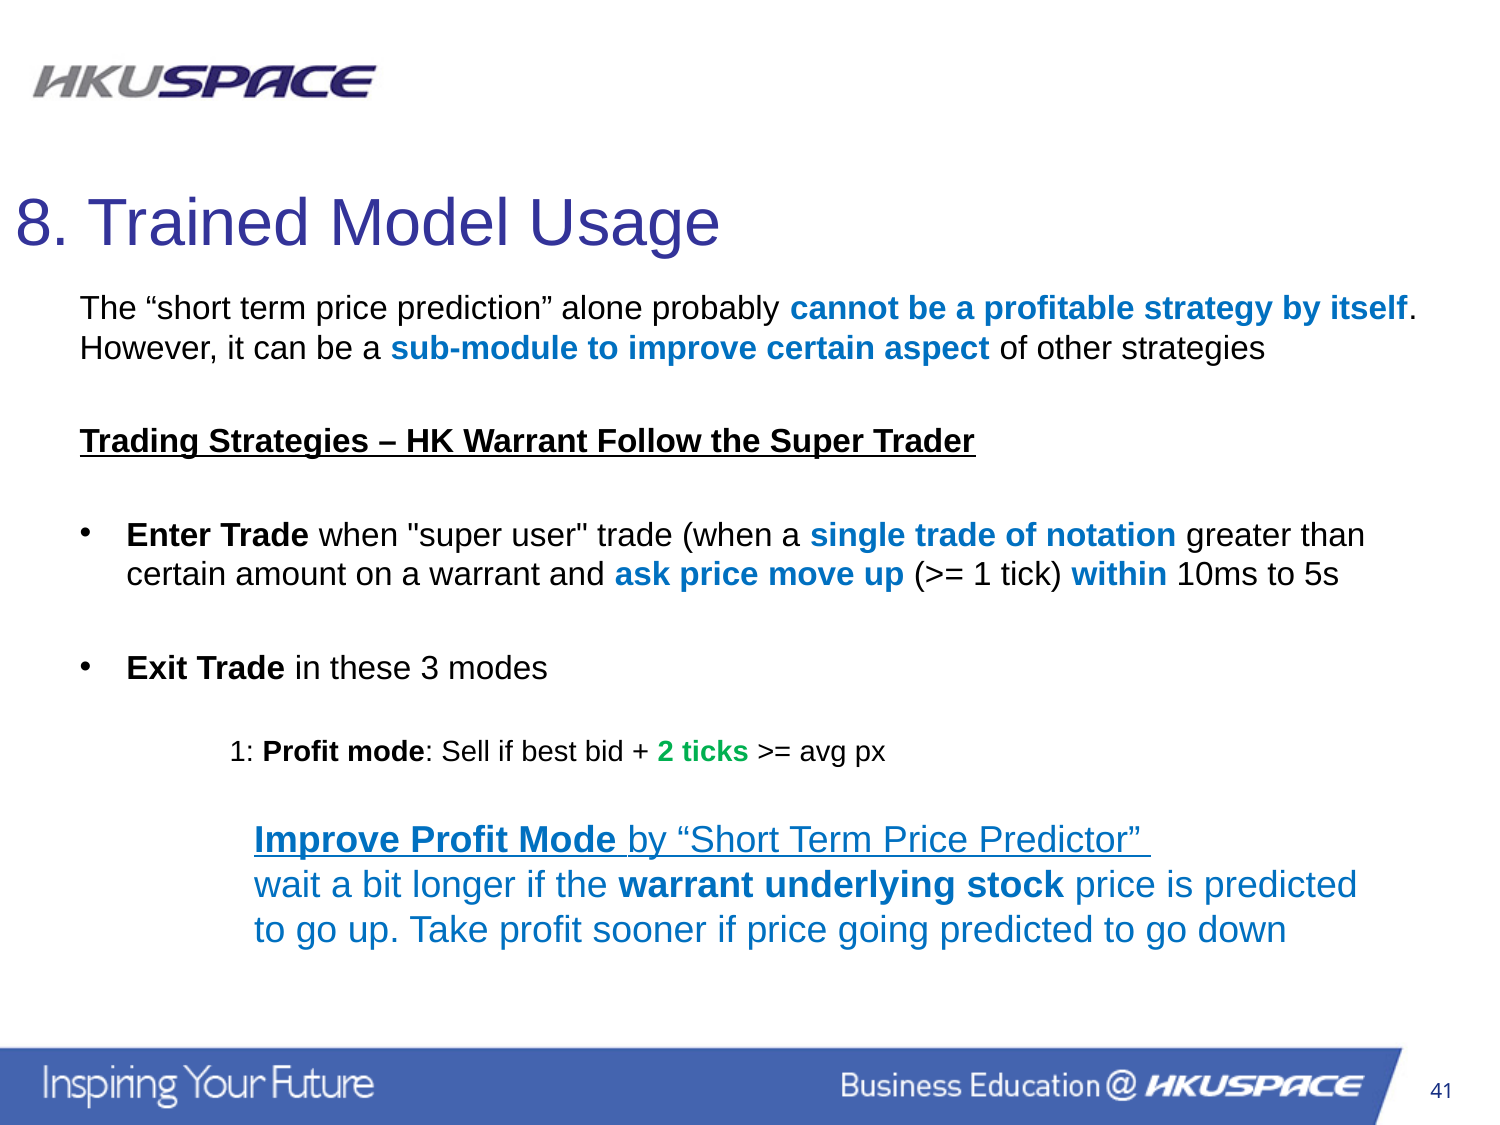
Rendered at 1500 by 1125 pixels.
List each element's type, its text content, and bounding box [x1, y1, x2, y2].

text_box The “short term price prediction” alone probably cannot be a profitable strategy by itself. However, it can be a sub-module to improve certain aspect of other strategies Trading Strategies – HK Warrant Follow the Super Trader Enter Trade when "super user" trade (when a single trade of notation greater than certain amount on a warrant and ask price move up (>= 1 tick) within 10ms to 5s Exit Trade in these 3 modes 1: Profit mode: Sell if best bid + 2 ticks >= avg px [64, 278, 1483, 811]
slide_number 41 [1415, 1070, 1499, 1125]
text_box Improve Profit Mode by “Short Term Price Predictor” wait a bit longer if the warrant underlying stock price is predicted to go up. Take profit sooner if price going predicted to go down [239, 808, 1377, 958]
picture [0, 0, 1500, 1125]
title 8. Trained Model Usage [0, 101, 1325, 266]
